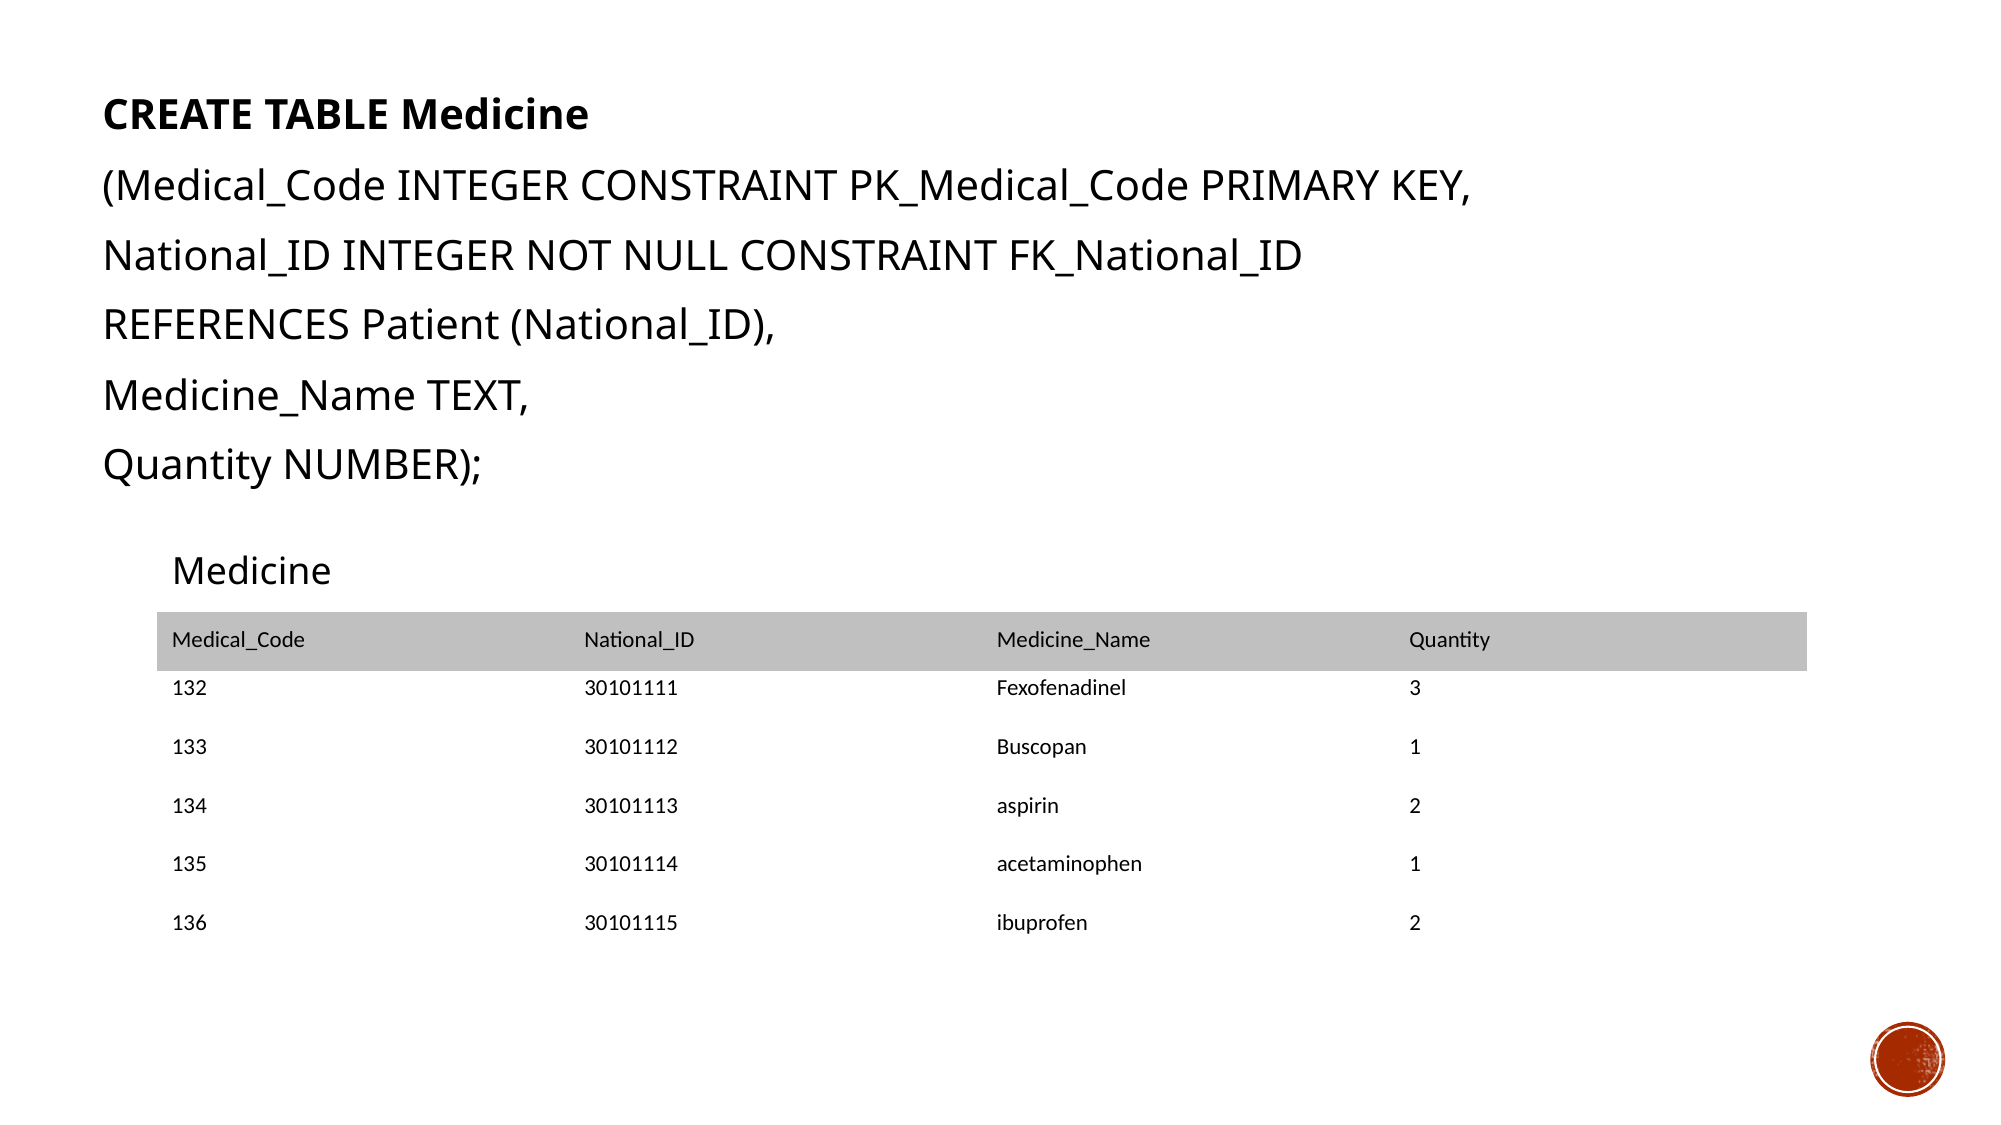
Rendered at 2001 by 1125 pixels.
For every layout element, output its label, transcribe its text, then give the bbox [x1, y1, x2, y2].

table_cell 132 [157, 671, 569, 730]
table_cell Buscopan [982, 730, 1394, 788]
table_cell acetaminophen [982, 847, 1394, 906]
table_cell 136 [157, 906, 569, 965]
table_cell Quantity [1394, 612, 1807, 671]
table_cell 134 [157, 788, 569, 847]
table_cell 30101111 [569, 671, 982, 730]
table_cell 30101115 [569, 906, 982, 965]
table_cell Fexofenadinel [982, 671, 1394, 730]
table_cell 1 [1394, 847, 1807, 906]
table_cell 30101113 [569, 788, 982, 847]
table_cell 1 [1394, 730, 1807, 788]
table_cell 2 [1394, 788, 1807, 847]
table_cell 30101114 [569, 847, 982, 906]
table_cell 133 [157, 730, 569, 788]
table_cell 2 [1394, 906, 1807, 965]
table_cell 30101112 [569, 730, 982, 788]
list CREATE TABLE Medicine (Medical_Code INTEGER CONSTRAINT PK_Medical_Code PRIMARY KEY, National_ID INTEGER NOT NULL CONSTRAINT FK_National_ID REFERENCES Patient (National_ID), Medicine_Name TEXT, Quantity NUMBER); [87, 86, 1738, 752]
table_cell ibuprofen [982, 906, 1394, 965]
table_cell Medicine_Name [982, 612, 1394, 671]
table_cell 135 [157, 847, 569, 906]
table_cell Medical_Code [157, 612, 569, 671]
table_cell aspirin [982, 788, 1394, 847]
table_header Medicine [157, 529, 1807, 612]
table_cell 3 [1394, 671, 1807, 730]
table_cell National_ID [569, 612, 982, 671]
